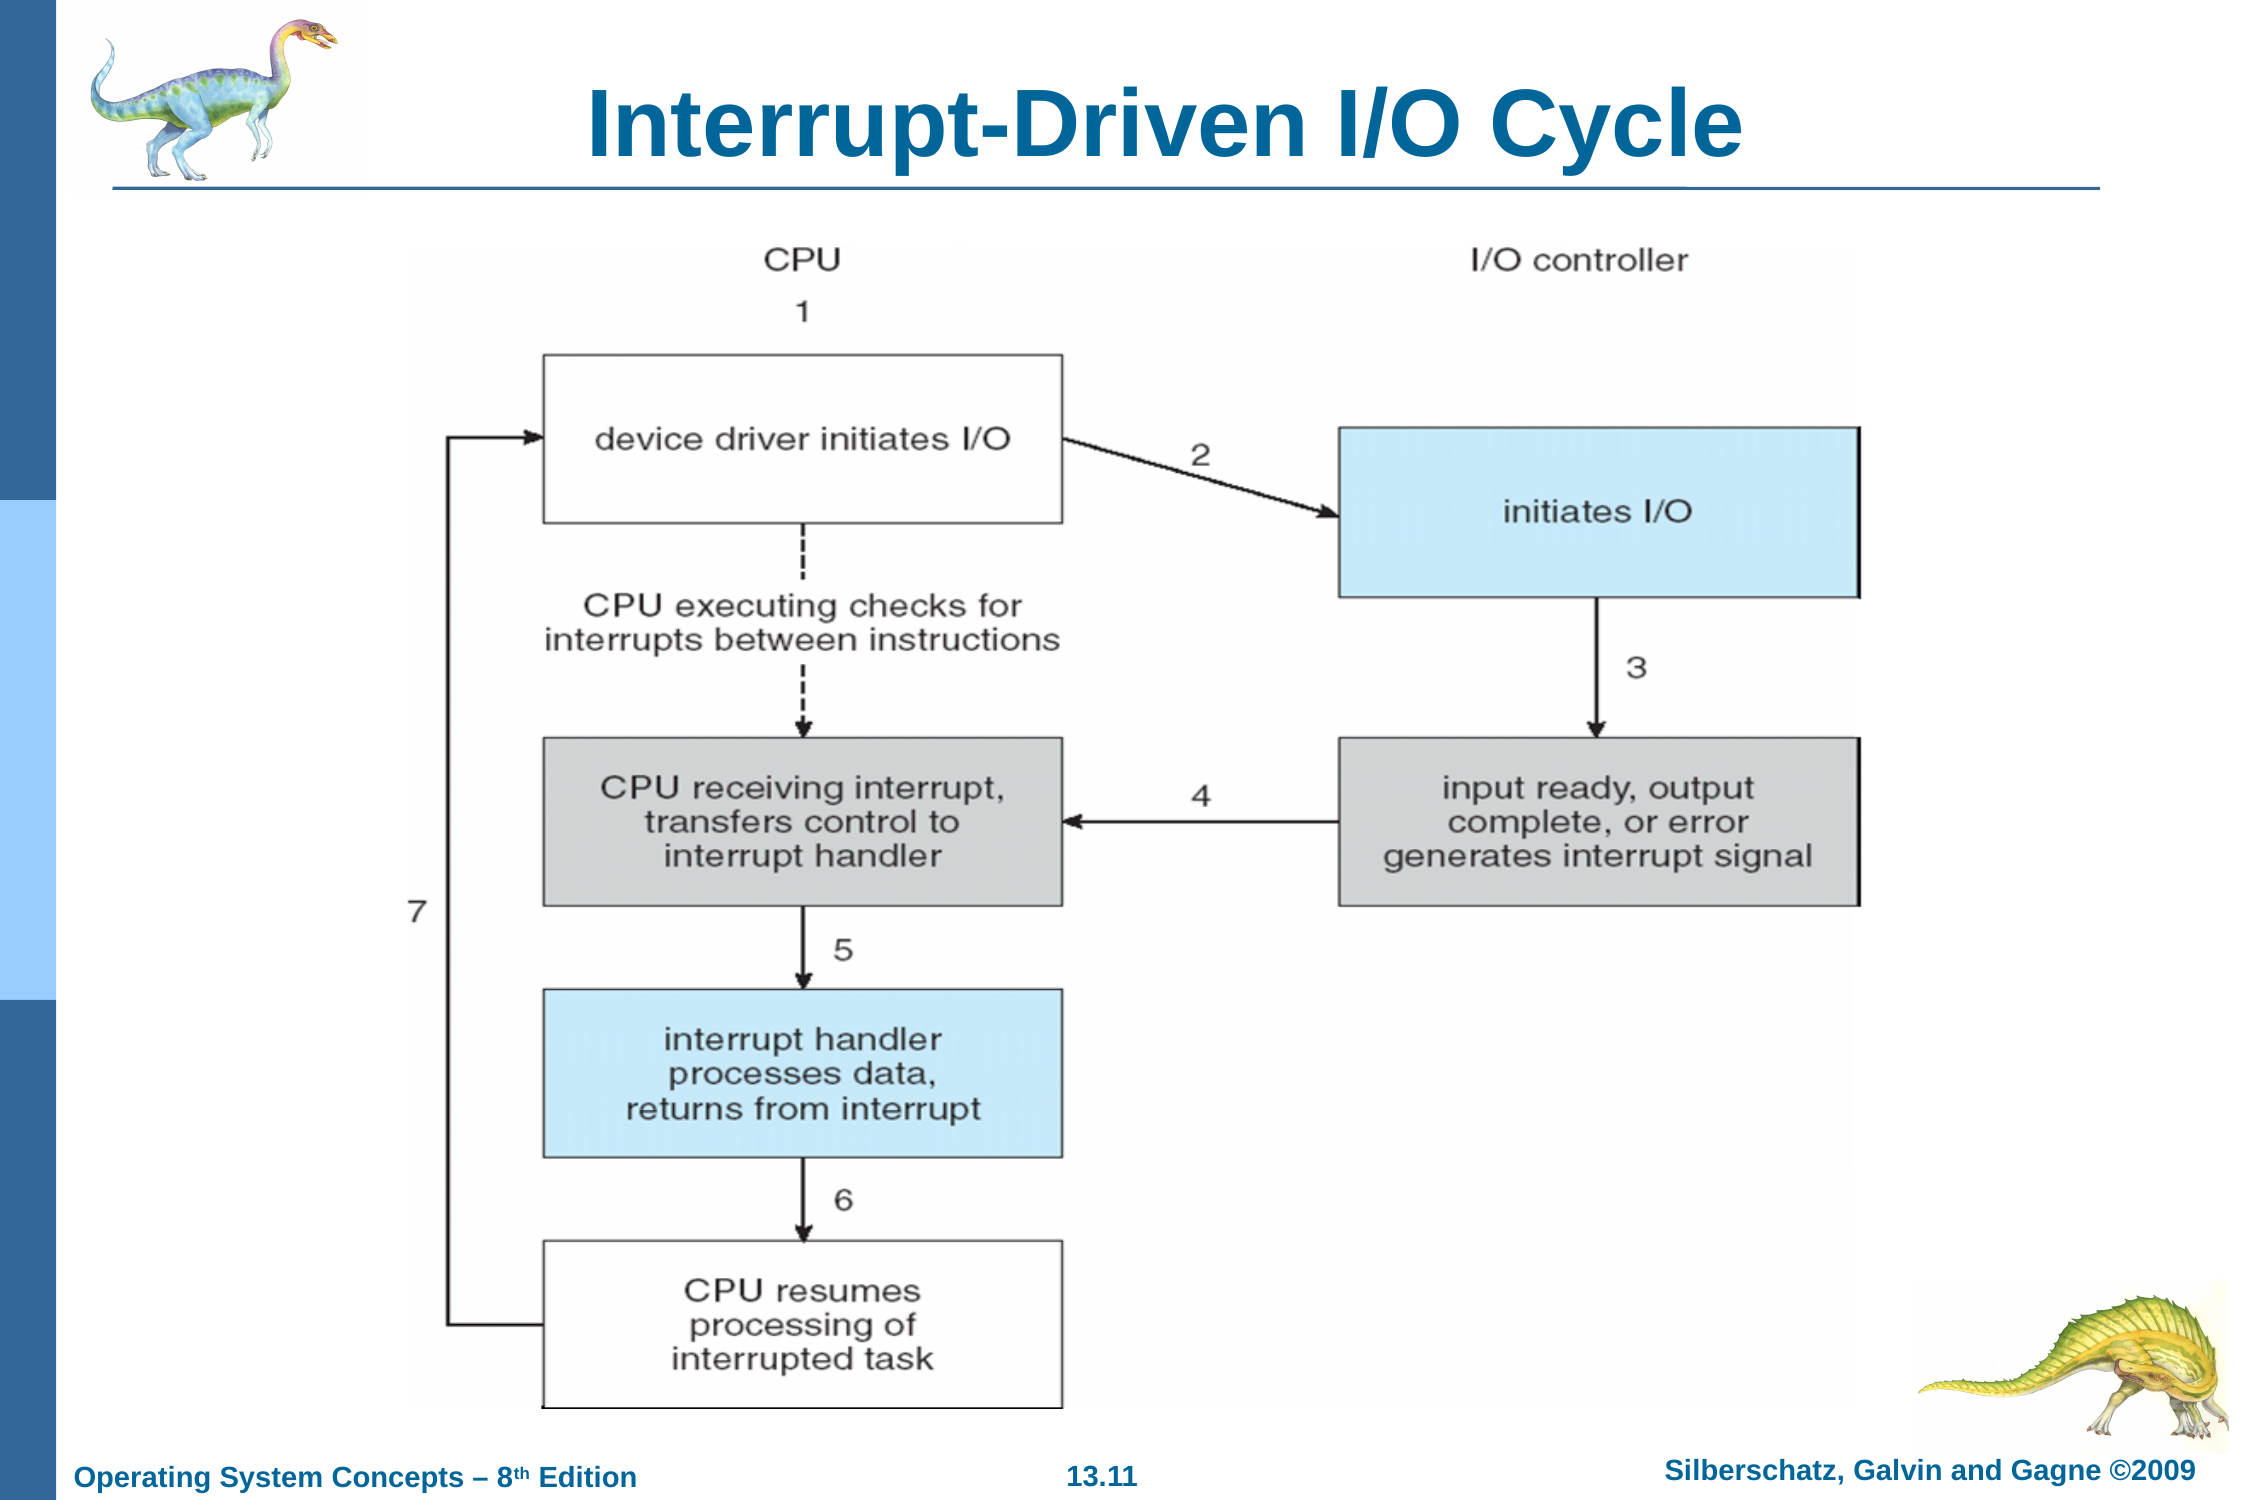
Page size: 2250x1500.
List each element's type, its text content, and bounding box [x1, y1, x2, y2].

picture [70, 0, 365, 199]
title Interrupt-Driven I/O Cycle [194, 60, 2138, 187]
picture [406, 243, 1863, 1409]
picture [1913, 1279, 2229, 1453]
